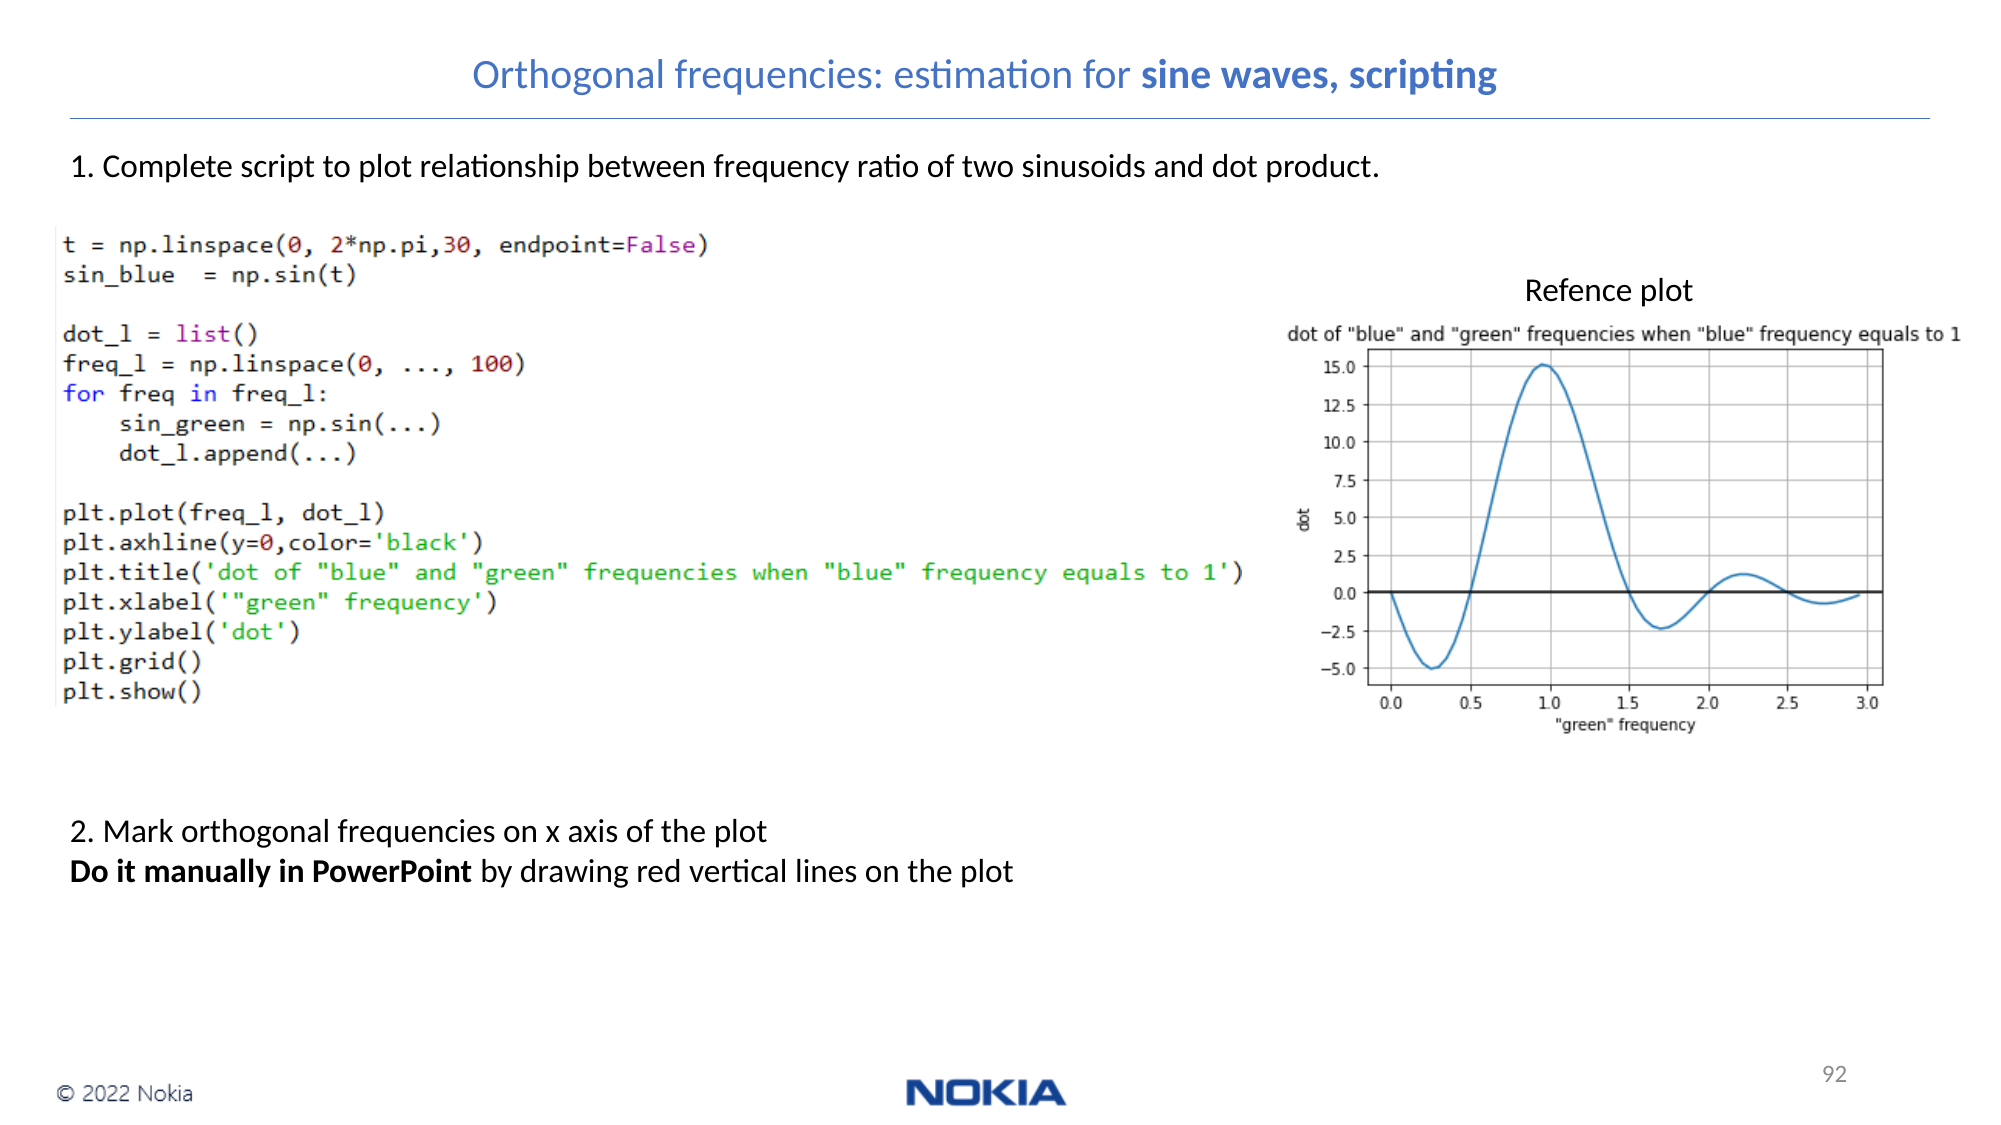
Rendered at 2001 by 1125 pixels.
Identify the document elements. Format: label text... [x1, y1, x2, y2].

picture [1277, 315, 1973, 743]
text_box 1. Complete script to plot relationship between frequency ratio of two sinusoids and dot product. [55, 136, 1898, 192]
picture [36, 1066, 1167, 1111]
text_box Refence plot [1510, 260, 1720, 315]
text_box Orthogonal frequencies: estimation for sine waves, scripting [55, 35, 1915, 104]
text_box 2. Mark orthogonal frequencies on x axis of the plot Do it manually in PowerPoint by drawing red vertical lines on the plot [55, 802, 1898, 897]
slide_number 92 [1412, 1042, 1863, 1103]
picture [55, 226, 1242, 707]
